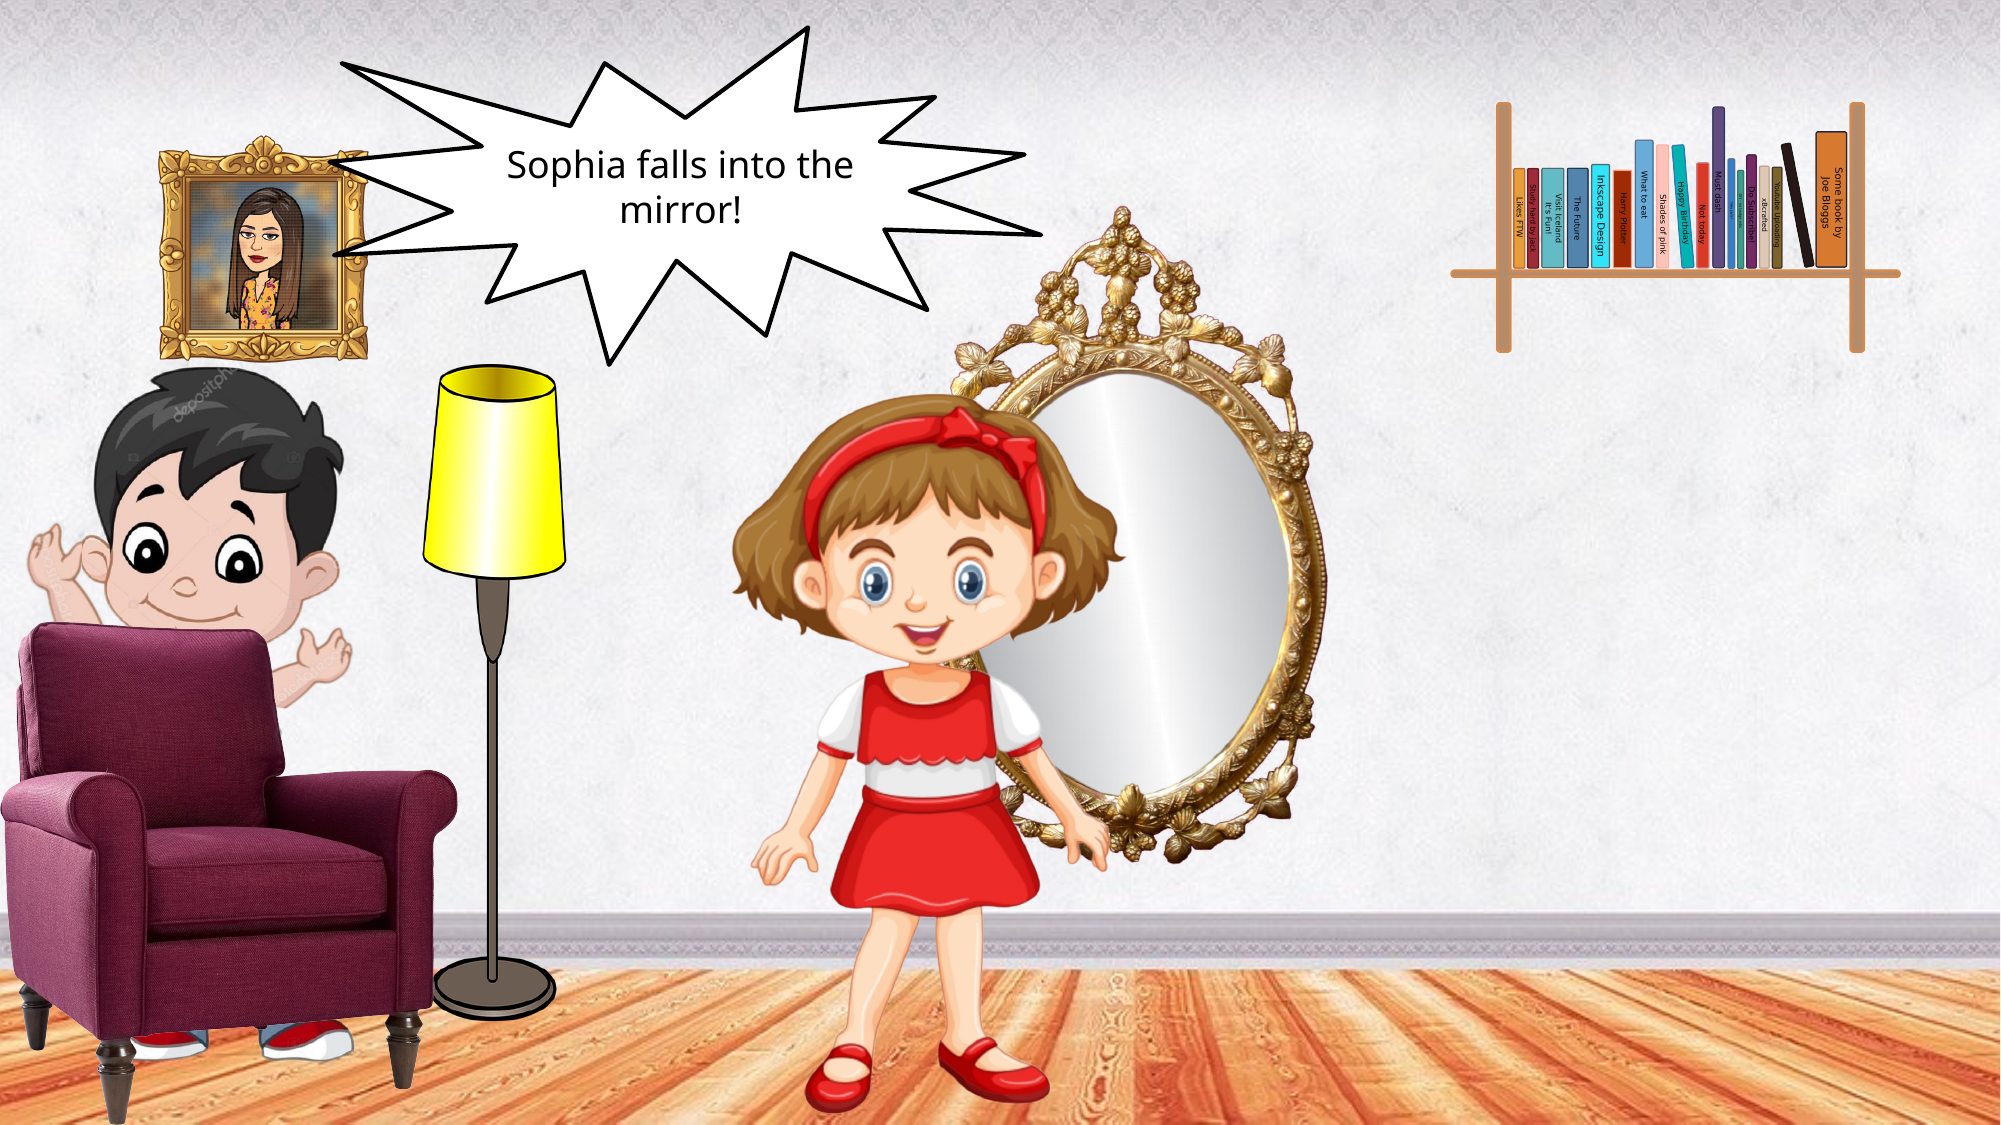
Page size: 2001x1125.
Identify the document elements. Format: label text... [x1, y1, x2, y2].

picture [0, 0, 2001, 1125]
text_box Sophia falls into the mirror! [339, 25, 1027, 366]
